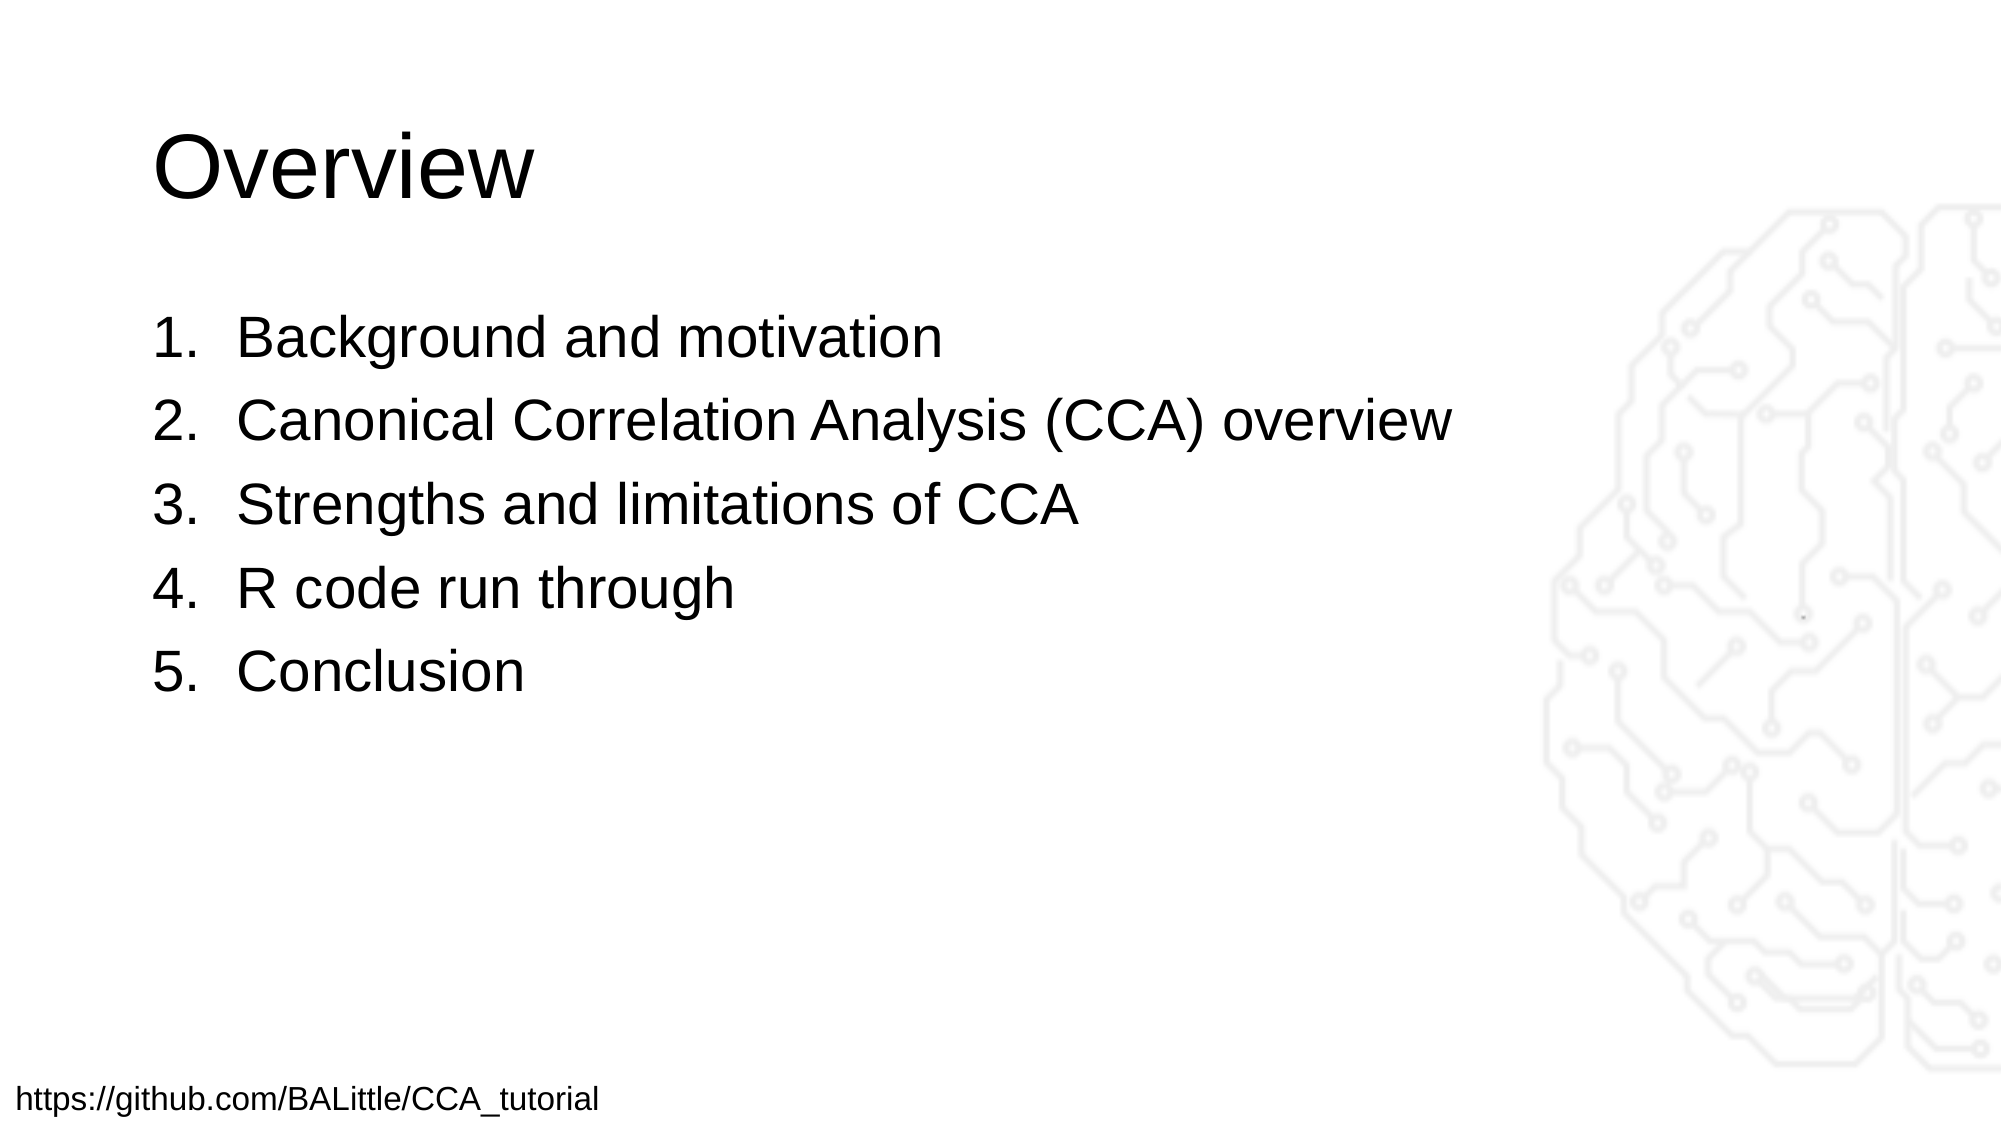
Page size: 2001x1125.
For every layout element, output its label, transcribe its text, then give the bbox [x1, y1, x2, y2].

list Background and motivation Canonical Correlation Analysis (CCA) overview Strengths and limitations of CCA R code run through Conclusion [137, 299, 1863, 1014]
title Overview [137, 59, 1863, 278]
text_box https://github.com/BALittle/CCA_tutorial [0, 1070, 658, 1125]
